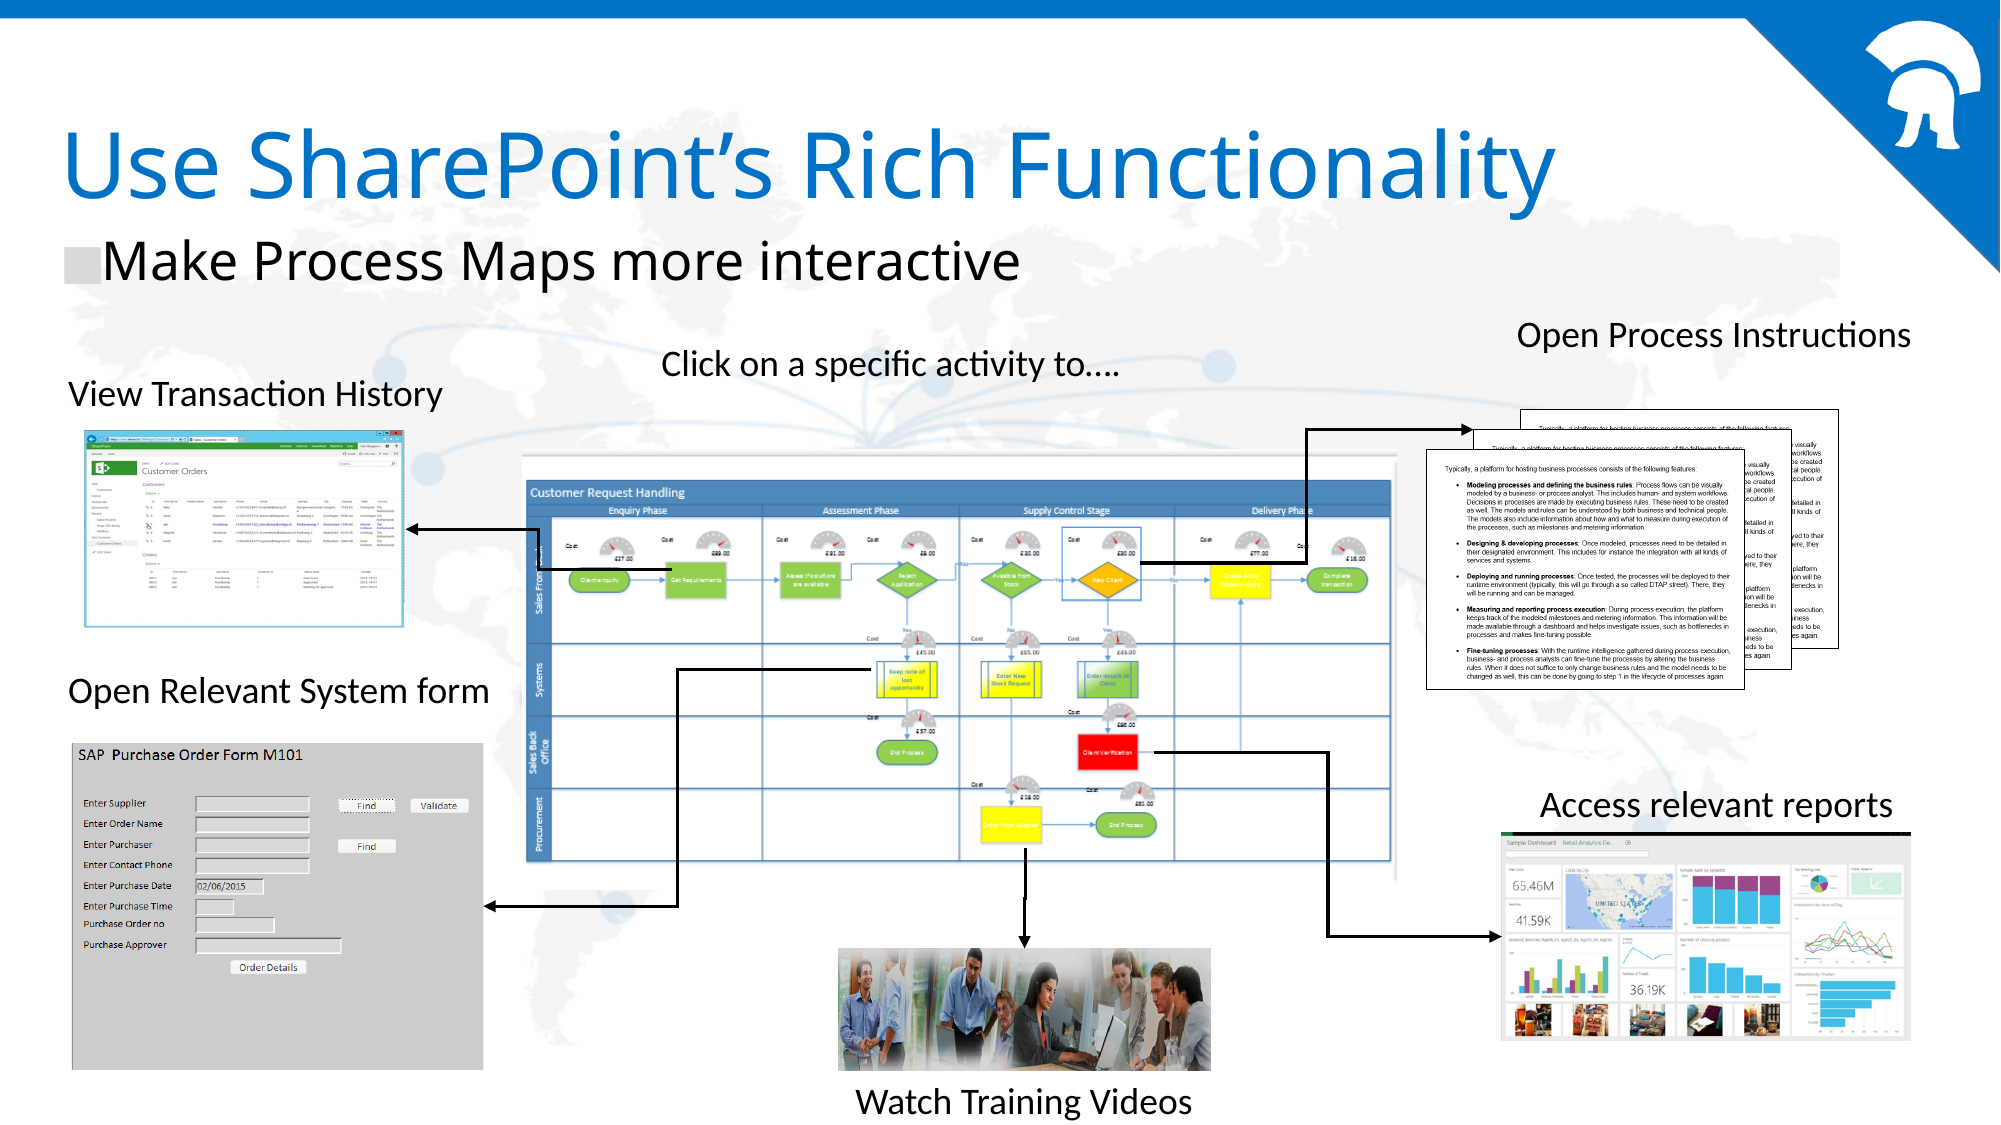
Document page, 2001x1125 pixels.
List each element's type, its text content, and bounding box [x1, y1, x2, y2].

text_box Open Relevant System form [53, 658, 506, 719]
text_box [483, 669, 871, 907]
title Use SharePoint’s Rich Functionality [45, 59, 1863, 278]
text_box Access relevant reports [1525, 772, 1909, 832]
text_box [405, 529, 672, 570]
text_box Open Process Instructions [1502, 302, 1928, 363]
list Make Process Maps more interactive [45, 227, 1040, 315]
text_box Watch Training Videos [840, 1071, 1208, 1125]
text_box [1140, 429, 1474, 563]
text_box View Transaction History [53, 361, 459, 422]
text_box Click on a specific activity to…. [646, 331, 1137, 392]
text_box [1154, 752, 1502, 937]
picture [0, 0, 2001, 1125]
